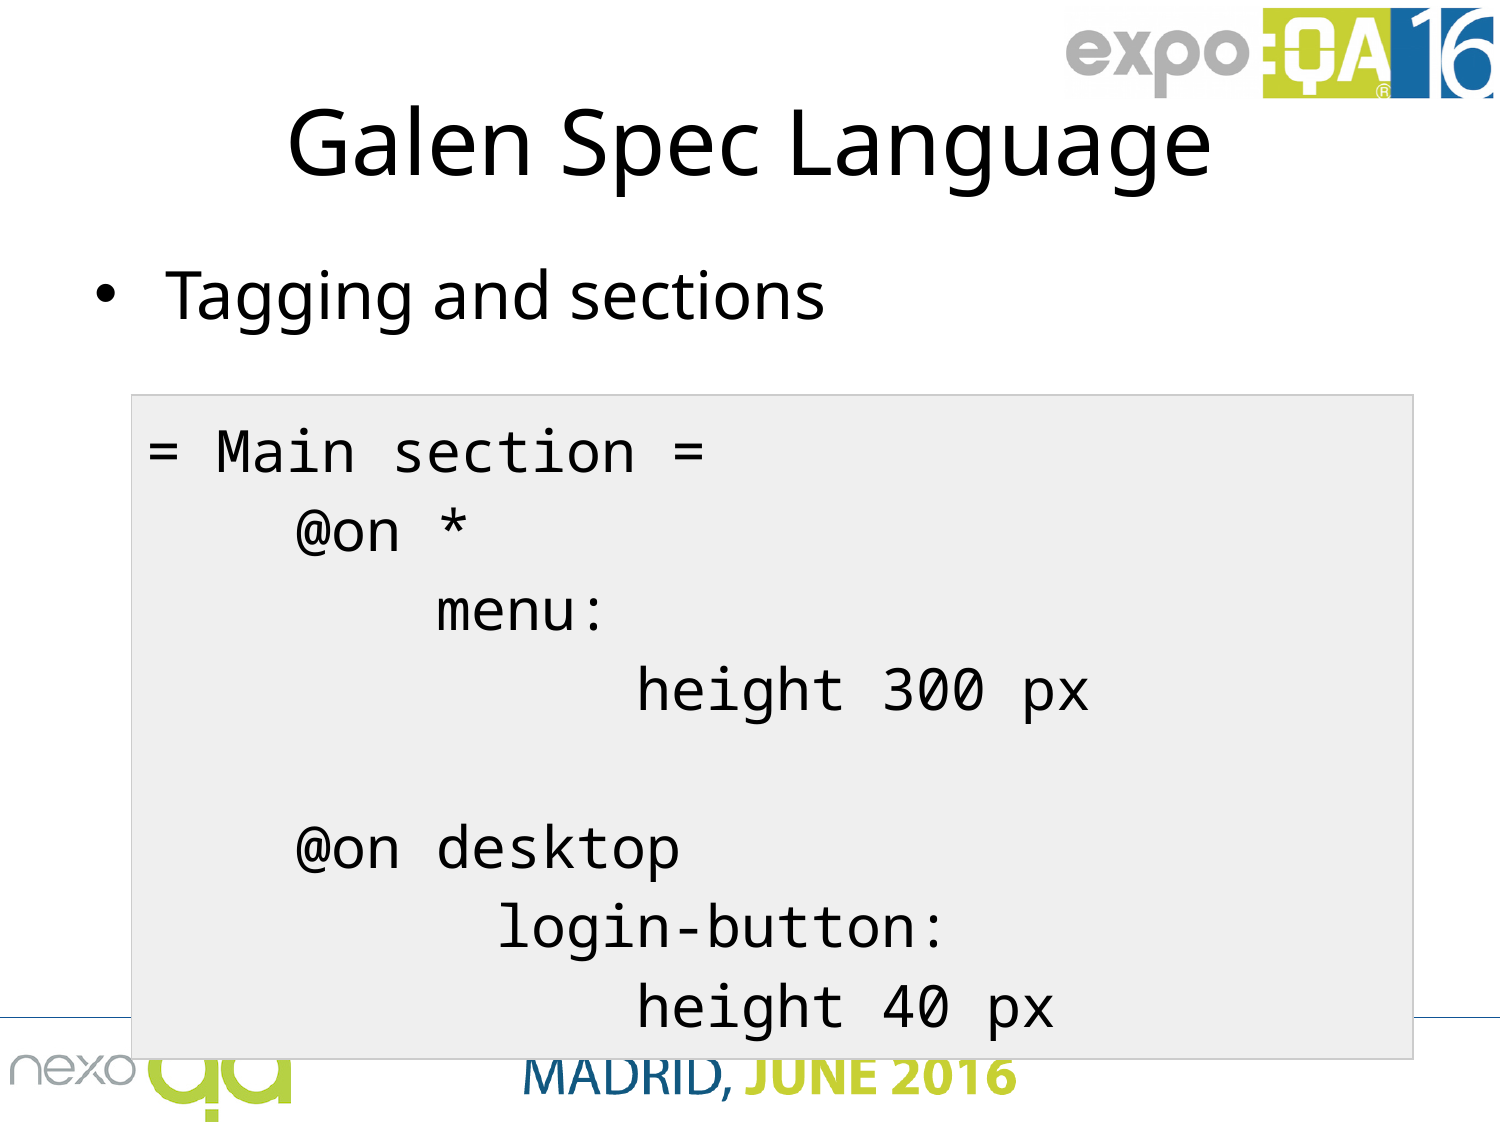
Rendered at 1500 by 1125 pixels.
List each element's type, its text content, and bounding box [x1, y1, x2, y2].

title Galen Spec Language [75, 45, 1425, 233]
list Tagging and sections [75, 237, 1390, 383]
picture [1064, 6, 1494, 99]
table_header = Main section = @on * menu: height 300 px @on desktop login-button: height 40 px [132, 396, 1412, 1058]
picture [514, 1060, 1021, 1103]
picture [10, 1033, 291, 1122]
